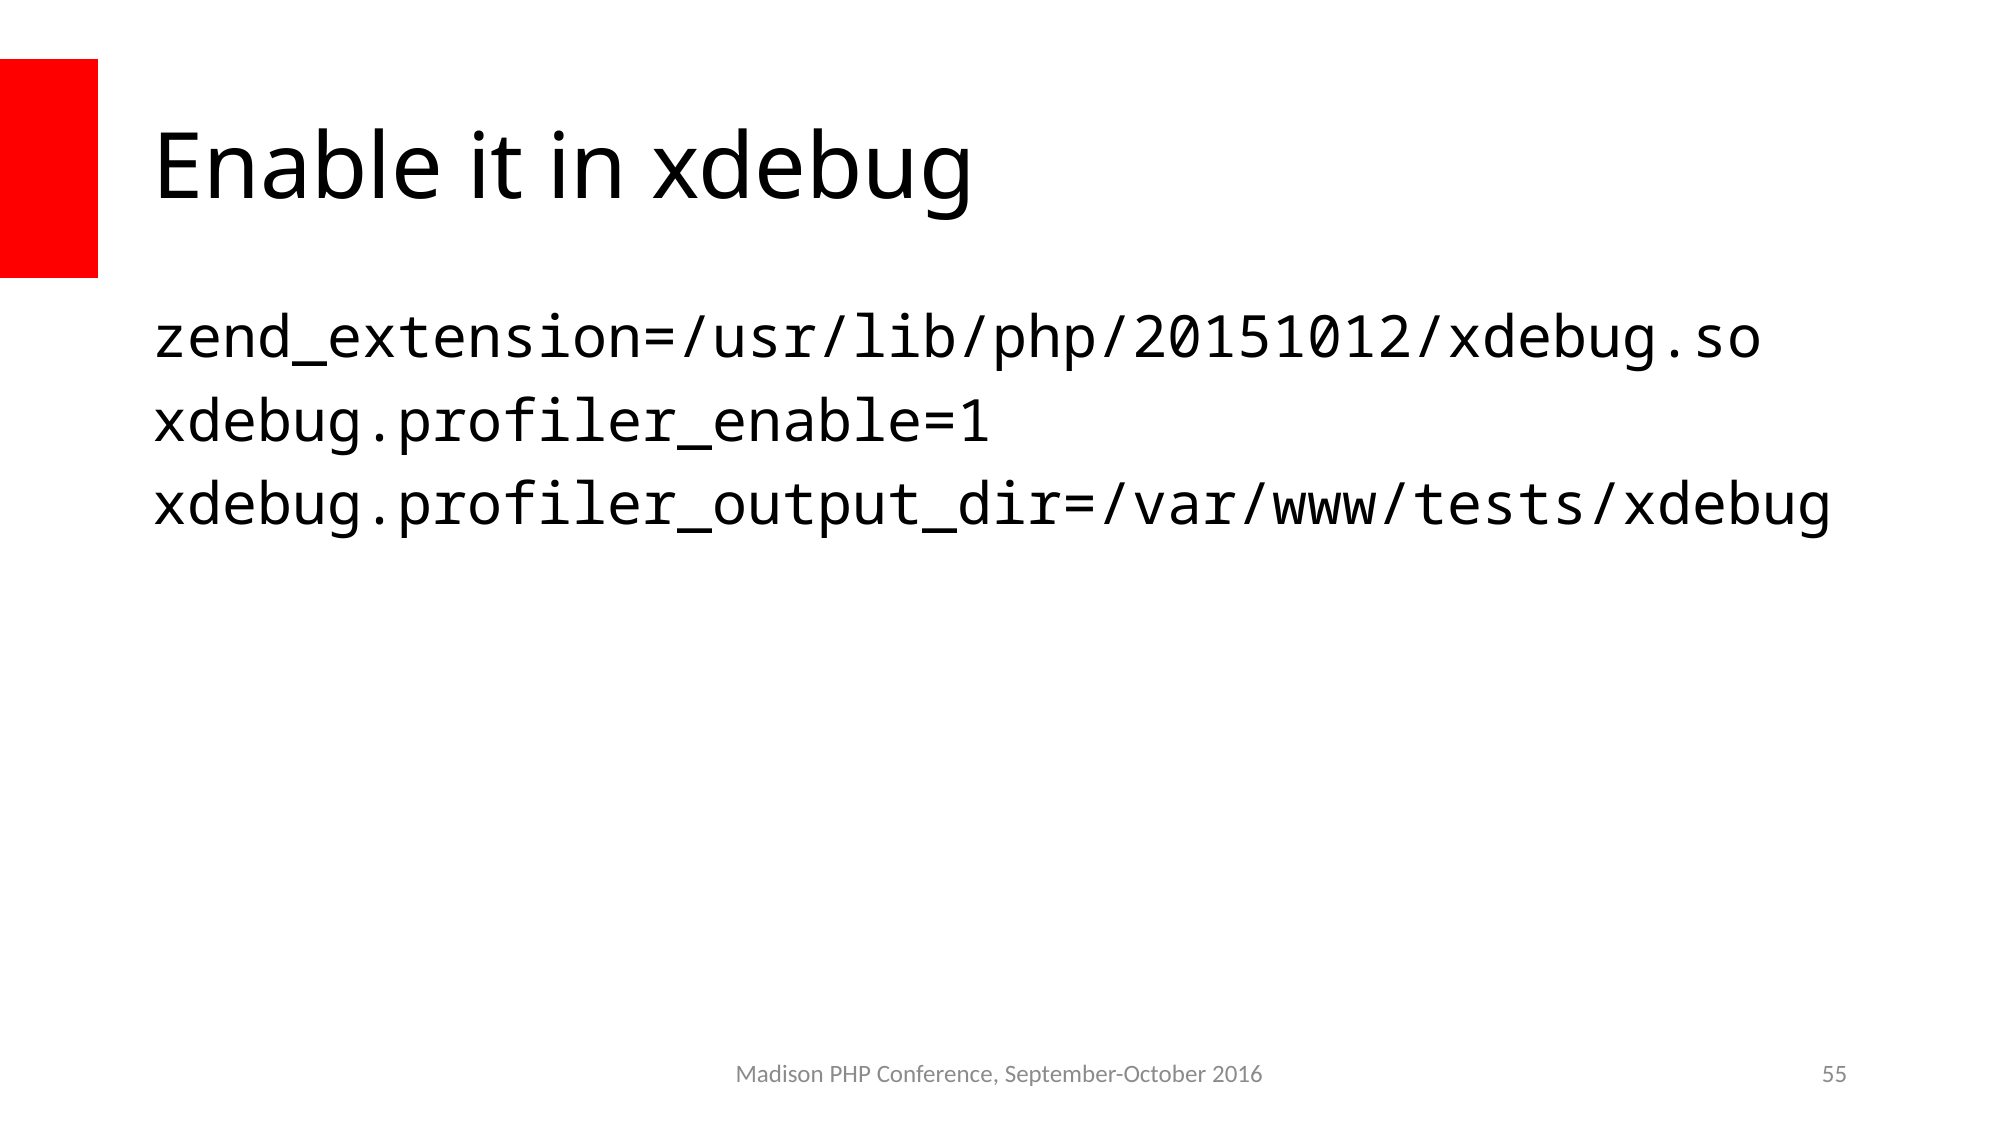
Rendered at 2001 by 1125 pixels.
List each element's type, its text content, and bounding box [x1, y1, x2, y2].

slide_number 55 [1412, 1042, 1863, 1103]
footer Madison PHP Conference, September-October 2016 [662, 1042, 1338, 1103]
title Enable it in xdebug [137, 59, 1863, 278]
list zend_extension=/usr/lib/php/20151012/xdebug.so xdebug.profiler_enable=1 xdebug.profiler_output_dir=/var/www/tests/xdebug [137, 299, 1863, 1014]
